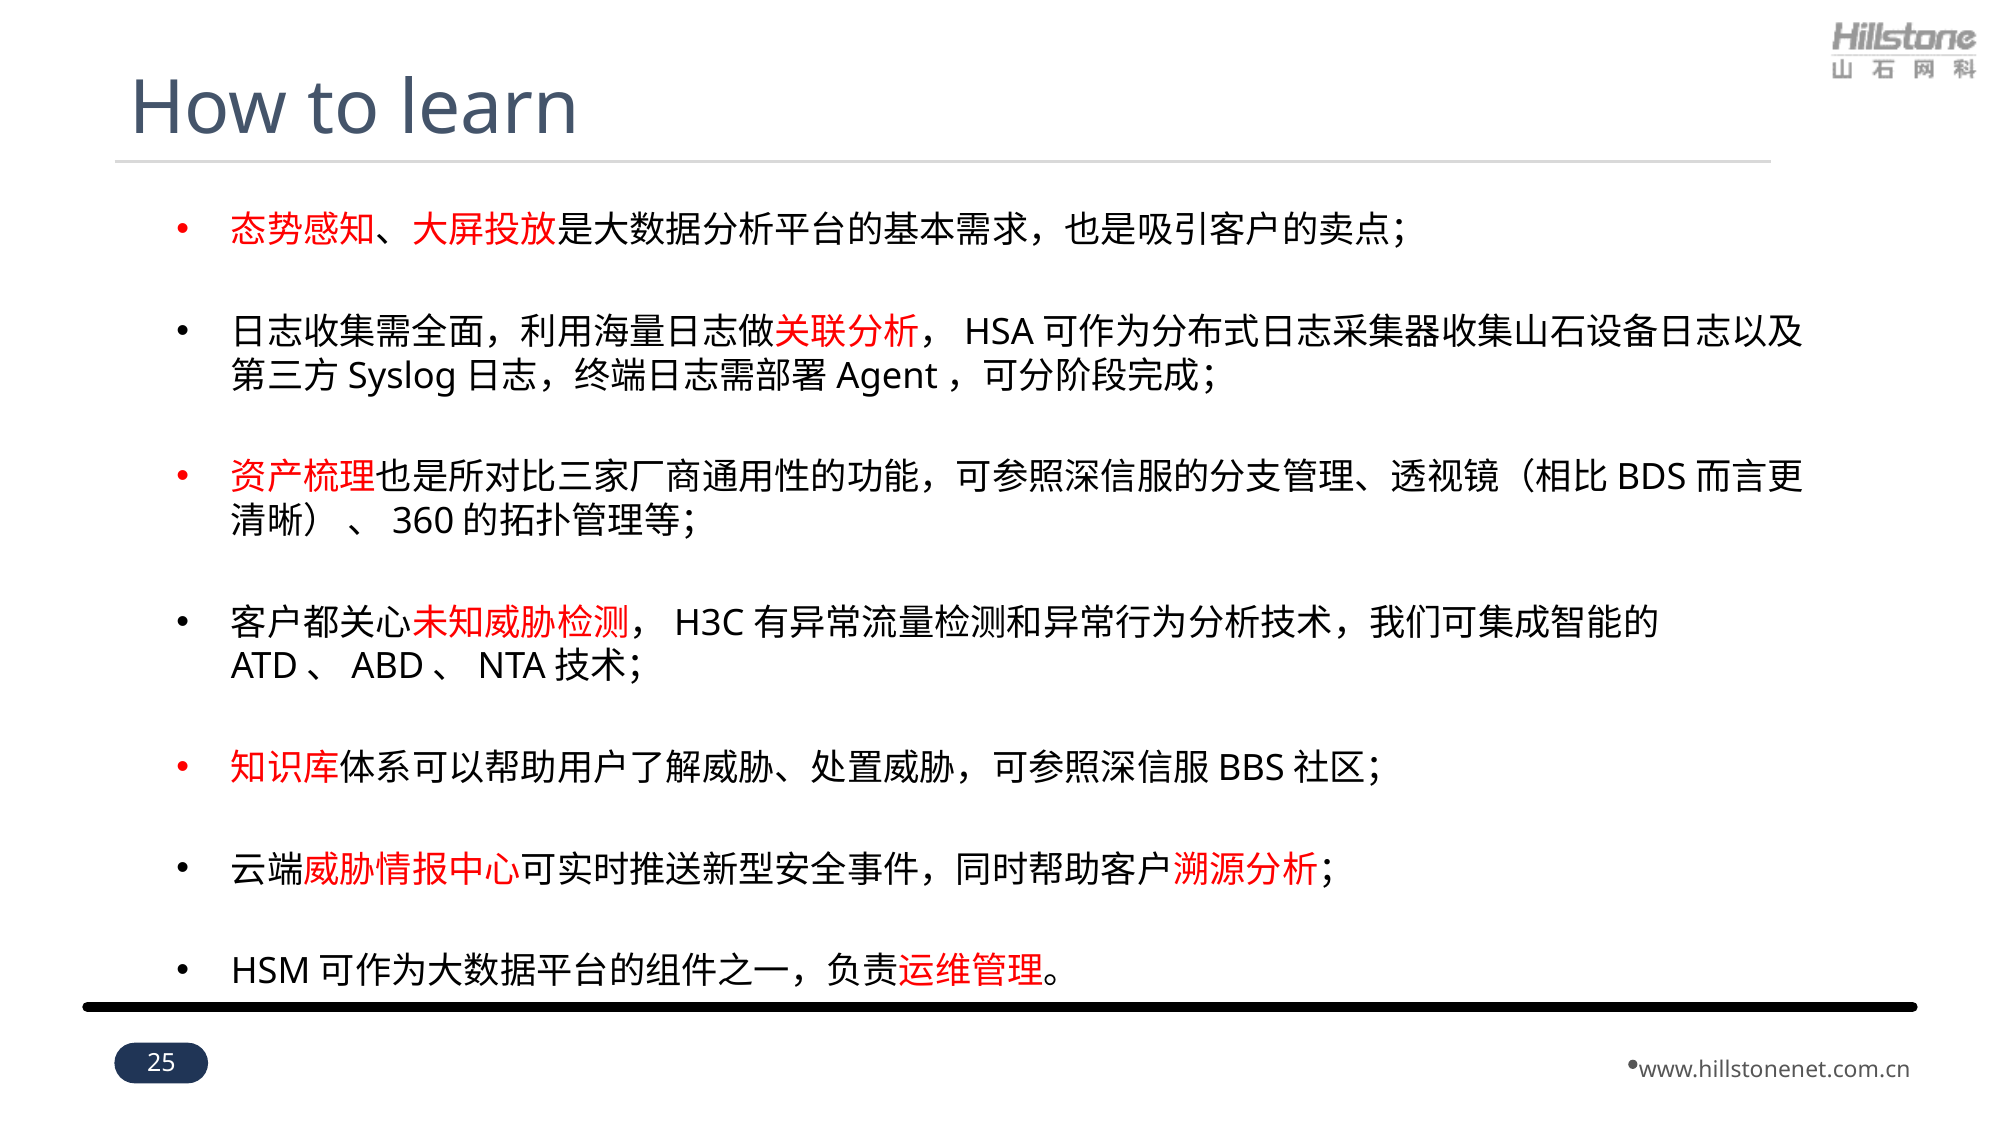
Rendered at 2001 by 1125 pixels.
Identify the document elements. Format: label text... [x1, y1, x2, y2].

picture [1817, 13, 1989, 85]
slide_number 25 [114, 1042, 209, 1084]
title How to learn [114, 59, 1724, 159]
text_box 态势感知、大屏投放是大数据分析平台的基本需求，也是吸引客户的卖点； 日志收集需全面，利用海量日志做关联分析，HSA可作为分布式日志采集器收集山石设备日志以及第三方Syslog日志，终端日志需部署Agent，可分阶段完成； 资产梳理也是所对比三家厂商通用性的功能，可参照深信服的分支管理、透视镜（相比BDS而言更清晰） 、360的拓扑管理等； 客户都关心未知威胁检测，H3C有异常流量检测和异常行为分析技术，我们可集成智能的ATD、ABD、NTA技术； 知识库体系可以帮助用户了解威胁、处置威胁，可参照深信服BBS社区； 云端威胁情报中心可实时推送新型安全事件，同时帮助客户溯源分析； HSM可作为大数据平台的组件之一，负责运维管理。 [161, 199, 1844, 1003]
